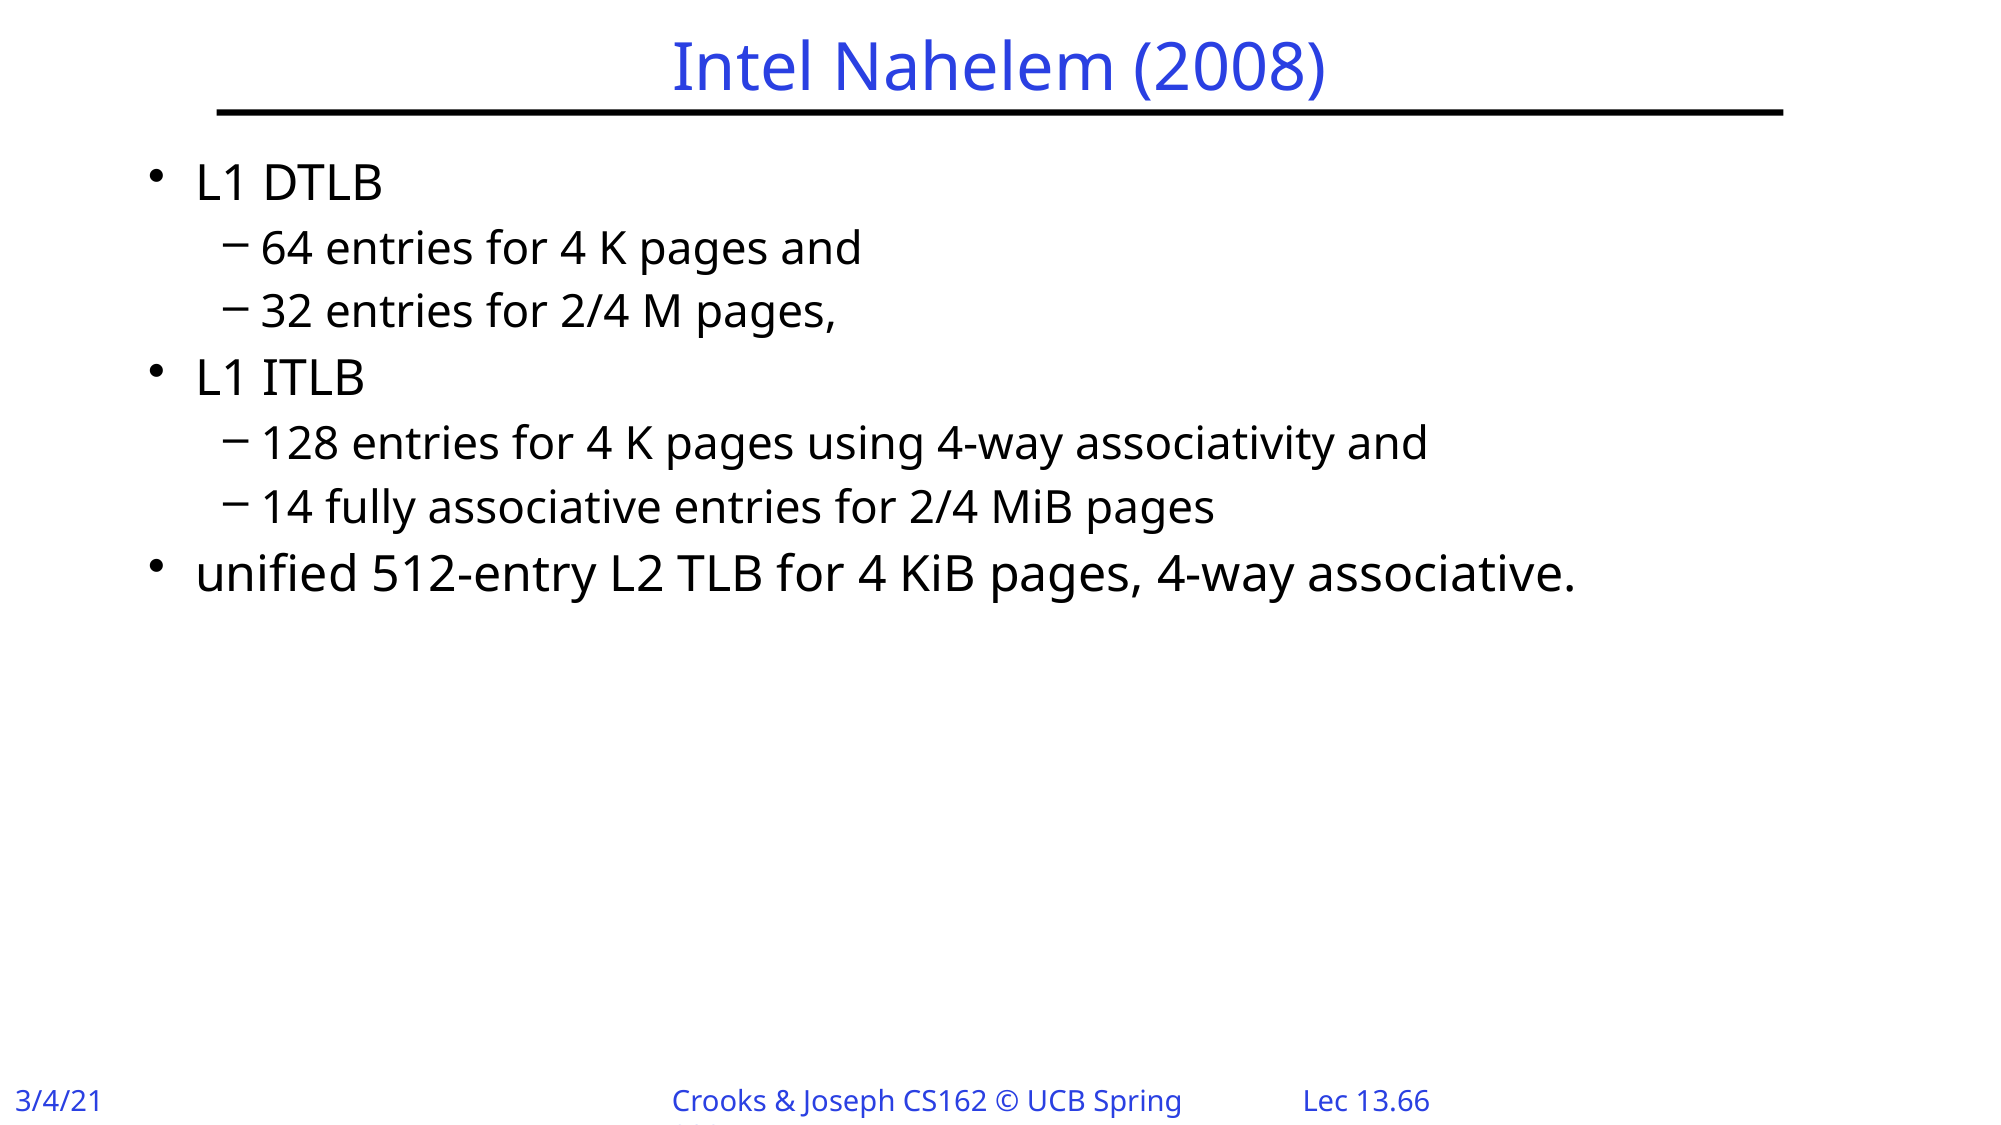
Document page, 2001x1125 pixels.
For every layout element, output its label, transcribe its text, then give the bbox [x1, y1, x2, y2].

list L1 DTLB 64 entries for 4 K pages and 32 entries for 2/4 M pages, L1 ITLB 128 entries for 4 K pages using 4-way associativity and 14 fully associative entries for 2/4 MiB pages unified 512-entry L2 TLB for 4 KiB pages, 4-way associative. [133, 149, 1867, 988]
title Intel Nahelem (2008) [216, 24, 1784, 113]
